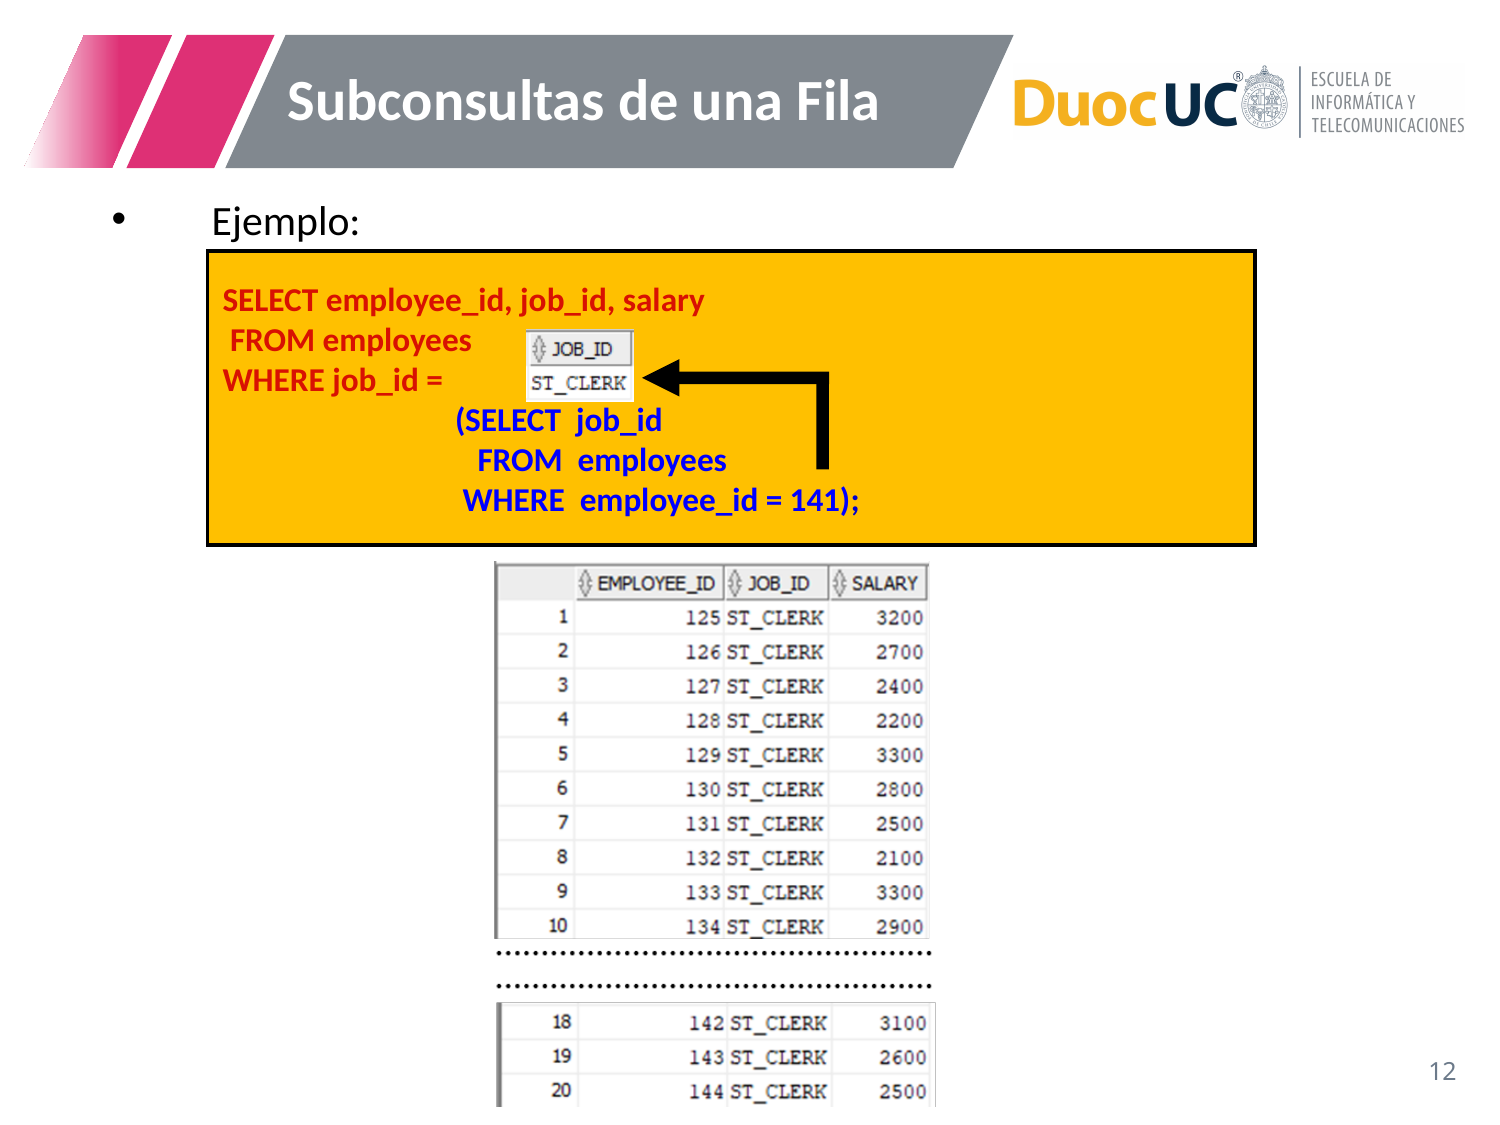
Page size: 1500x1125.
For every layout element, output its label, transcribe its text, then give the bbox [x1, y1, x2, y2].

text_box [641, 371, 822, 385]
picture [526, 329, 634, 402]
title Subconsultas de una Fila [272, 34, 1042, 169]
text_box SELECT employee_id, job_id, salary FROM employees WHERE job_id = (SELECT job_id FROM employees WHERE employee_id = 141); [207, 250, 1256, 546]
picture [478, 561, 962, 1107]
picture [1042, 63, 1465, 140]
text_box Ejemplo: [96, 196, 1409, 264]
